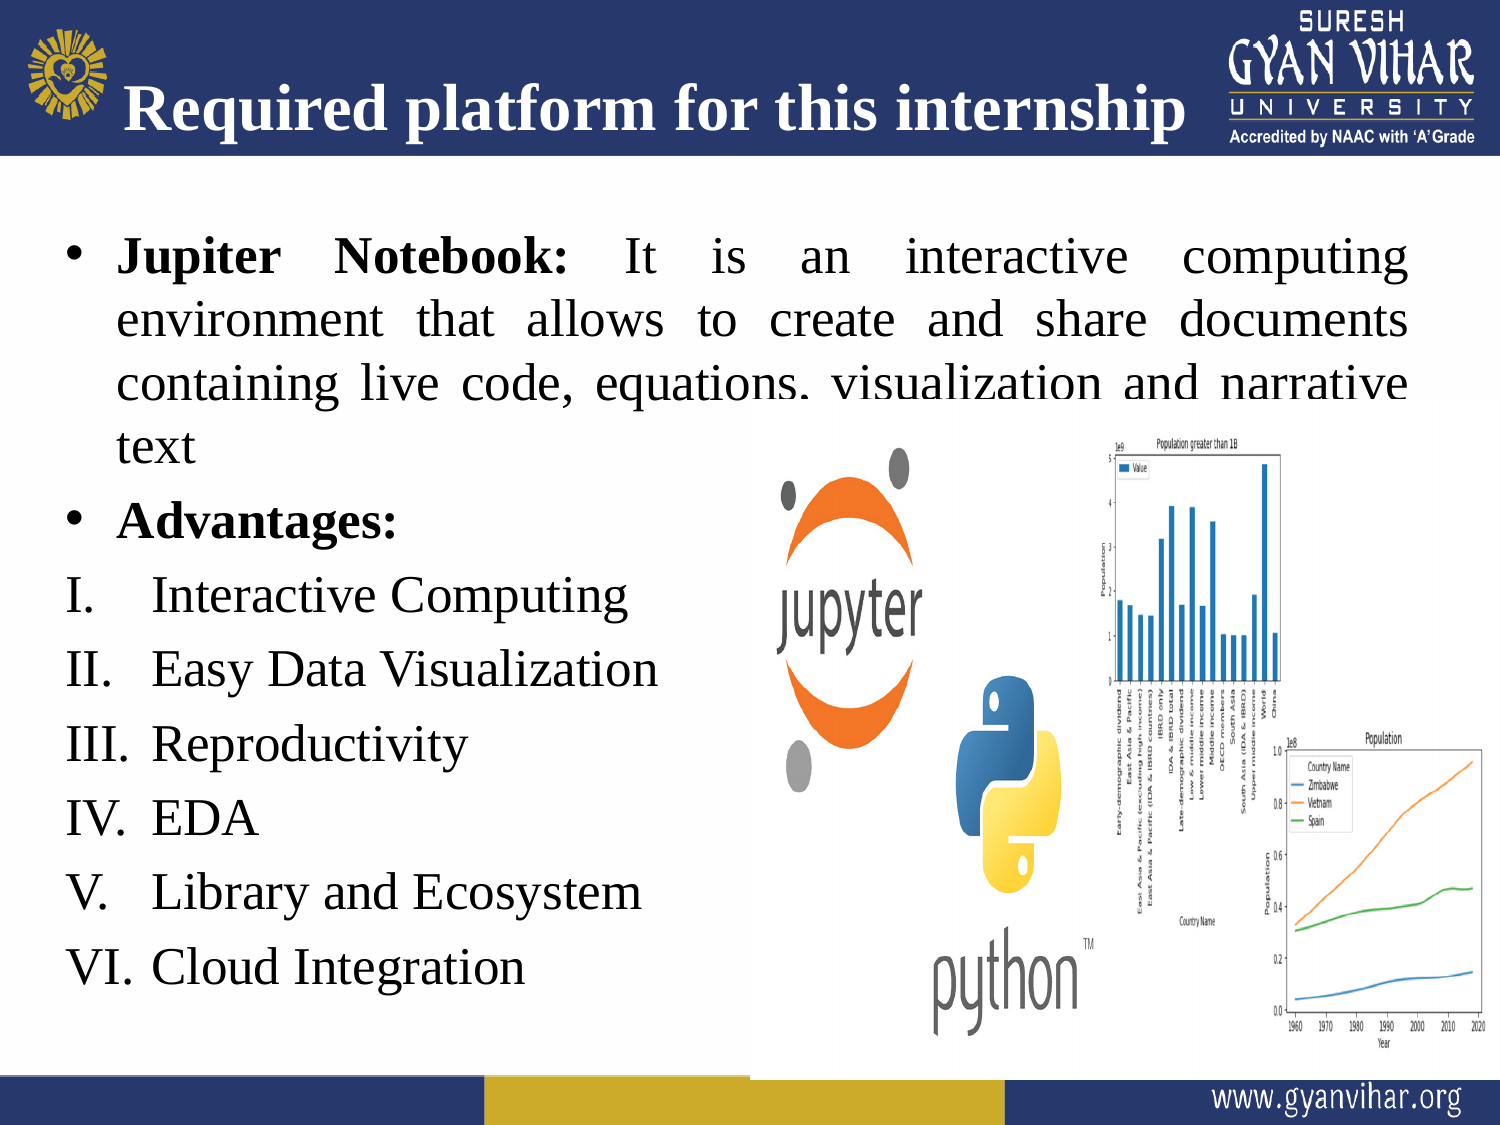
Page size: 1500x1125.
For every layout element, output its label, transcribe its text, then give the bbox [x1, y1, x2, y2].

title Required platform for this internship [0, 45, 1425, 163]
picture [0, 0, 1500, 1125]
list Jupiter Notebook: It is an interactive computing environment that allows to create and share documents containing live code, equations, visualization and narrative text Advantages: Interactive Computing Easy Data Visualization Reproductivity EDA Library and Ecosystem Cloud Integration [50, 212, 1425, 1005]
